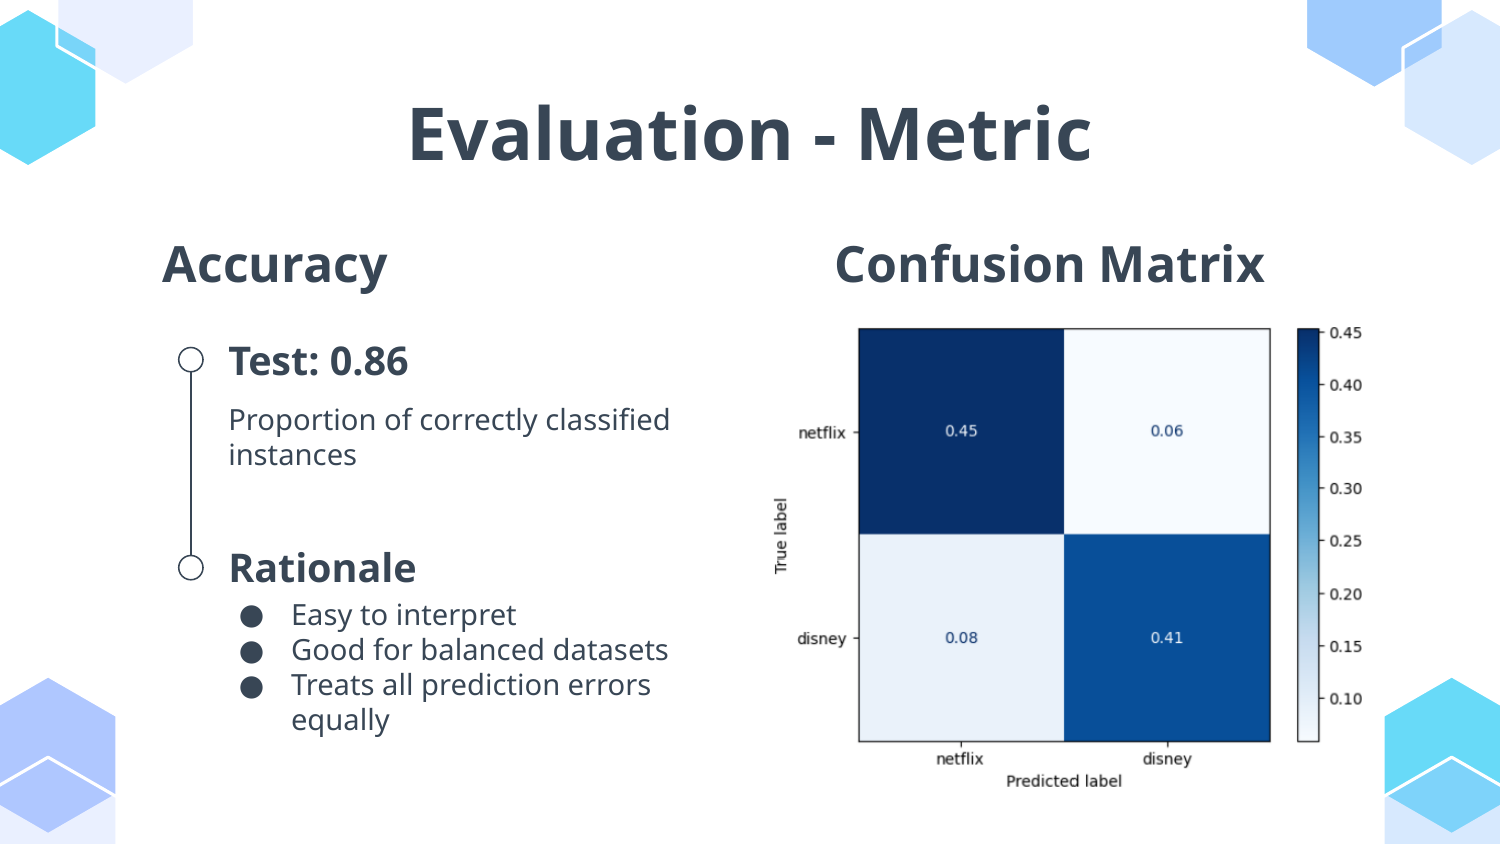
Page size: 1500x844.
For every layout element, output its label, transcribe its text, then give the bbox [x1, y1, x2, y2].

picture [761, 319, 1383, 797]
text_box Easy to interpret Good for balanced datasets Treats all prediction errors equally [201, 581, 756, 753]
text_box Test: 0.86 [213, 328, 703, 391]
text_box [178, 555, 204, 580]
text_box Proportion of correctly classified instances [213, 391, 703, 449]
text_box Accuracy [147, 216, 727, 308]
text_box Rationale [213, 535, 702, 598]
text_box [178, 347, 204, 372]
text_box Confusion Matrix [760, 216, 1340, 308]
title Evaluation - Metric [118, 72, 1382, 167]
